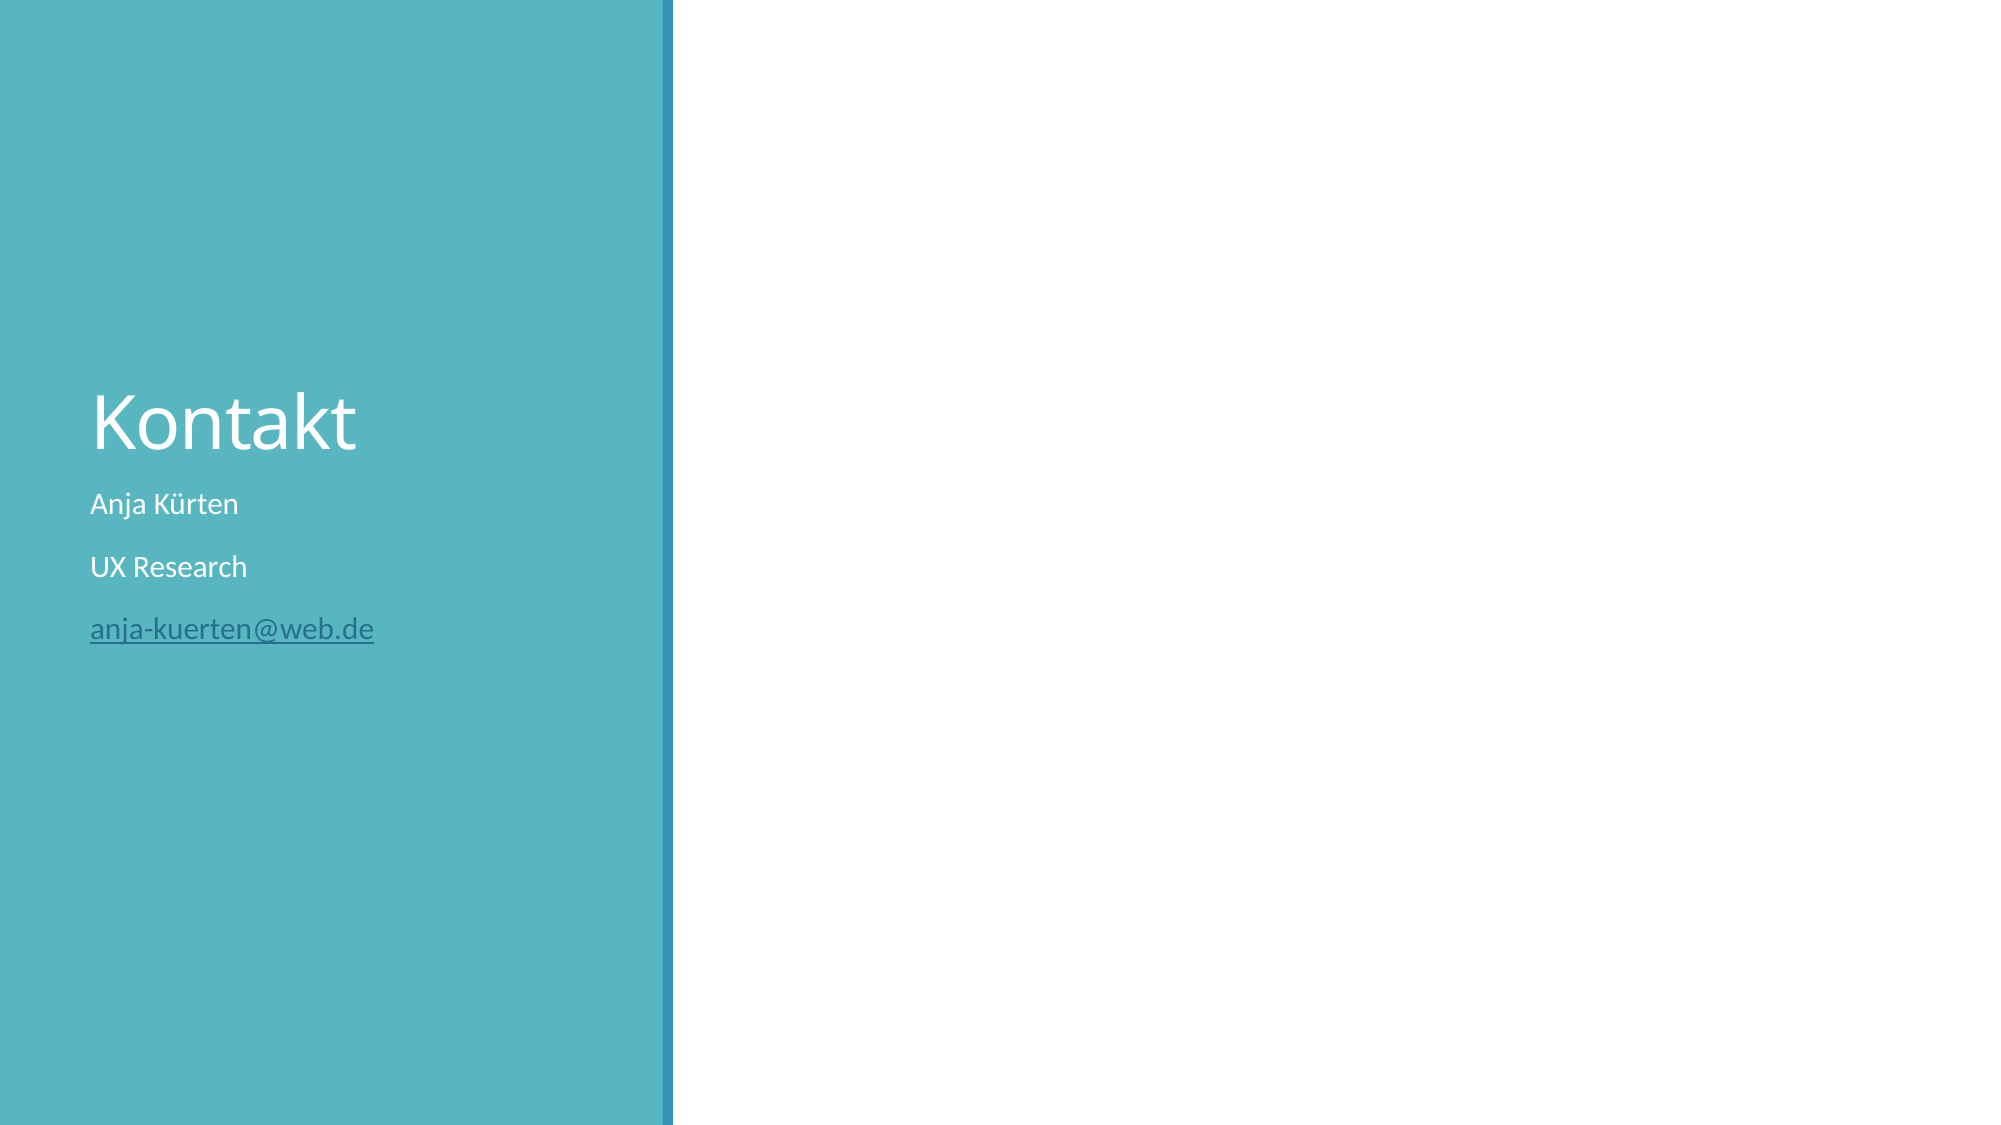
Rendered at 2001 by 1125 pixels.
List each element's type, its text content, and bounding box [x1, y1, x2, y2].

list Anja Kürten UX Research anja-kuerten@web.de [75, 479, 600, 1035]
title Kontakt [75, 97, 600, 473]
